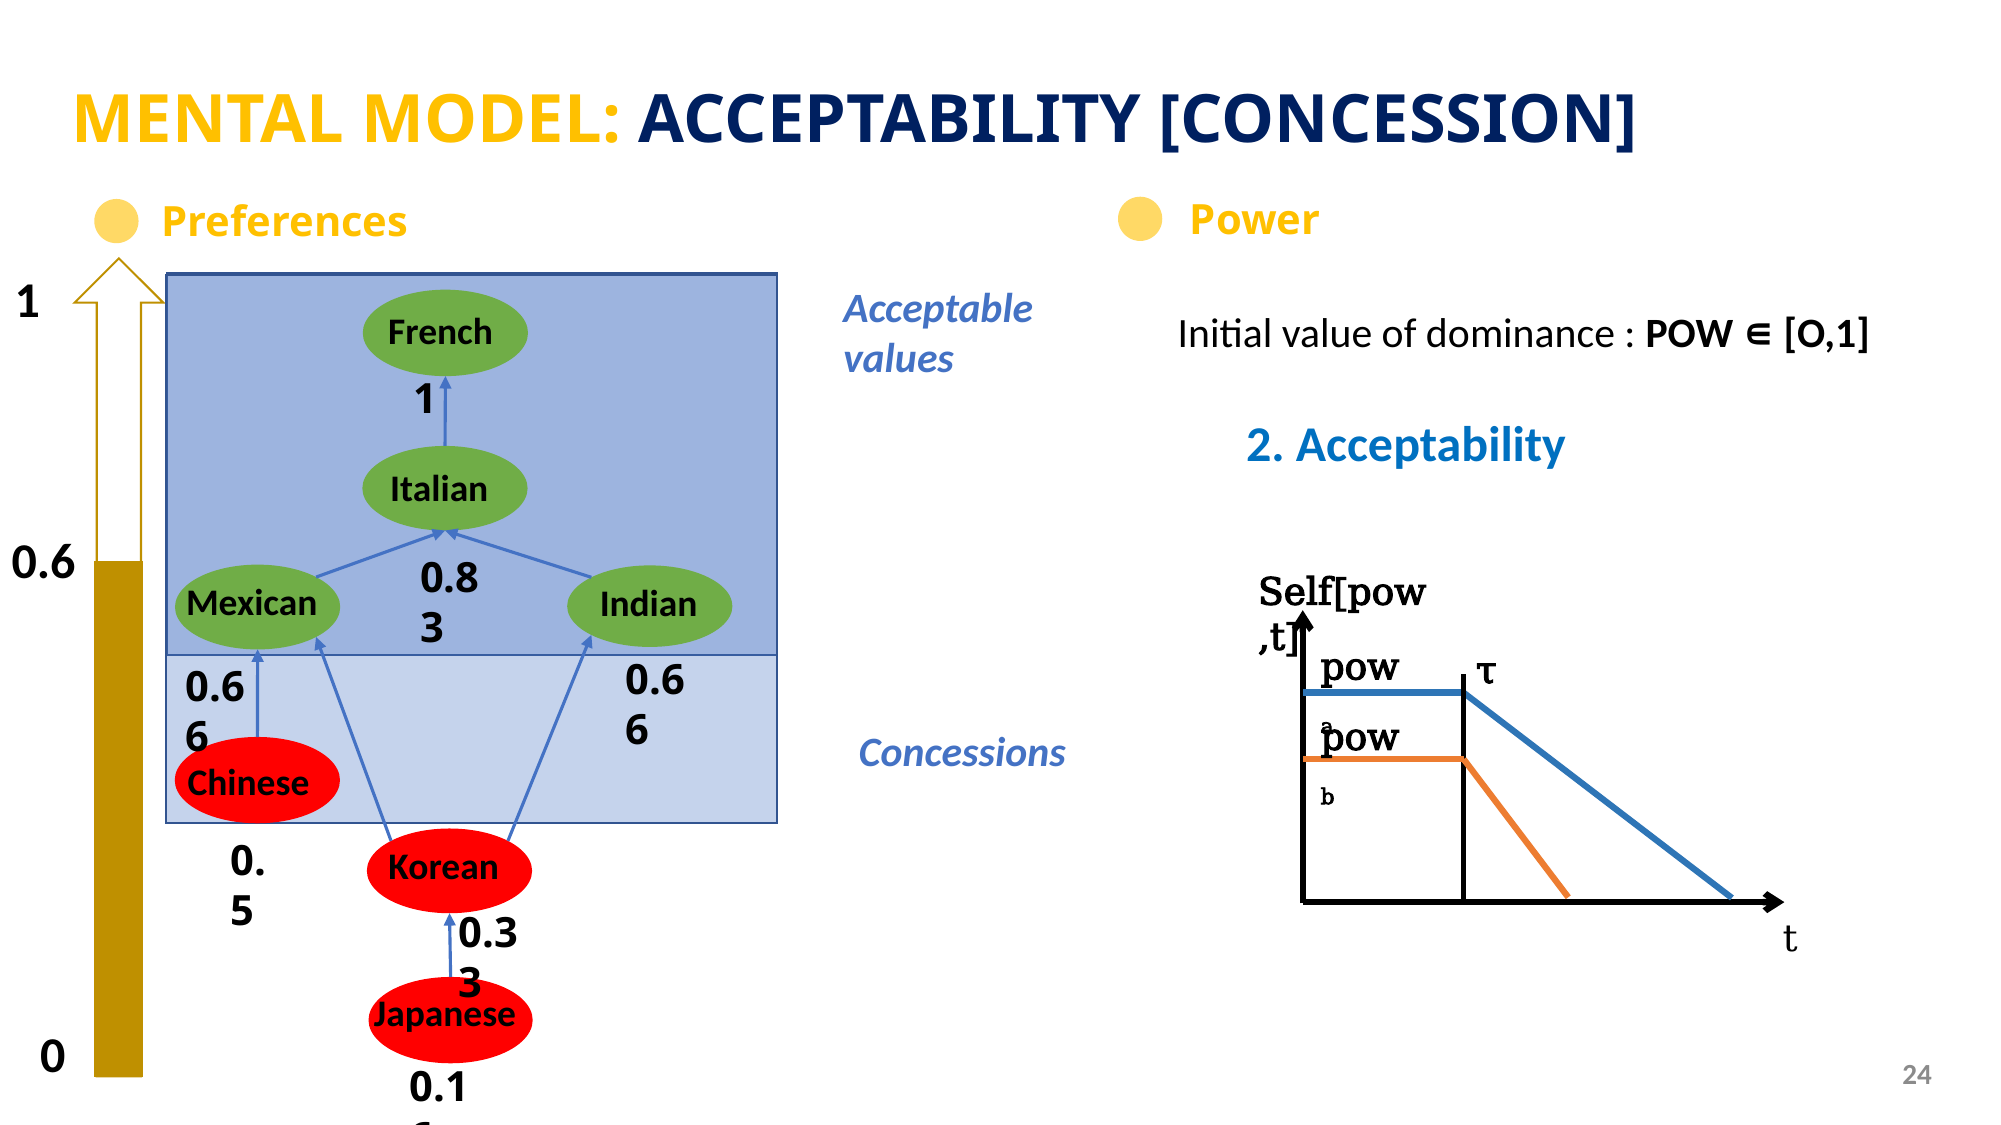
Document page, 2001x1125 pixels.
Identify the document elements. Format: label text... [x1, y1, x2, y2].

title Mental model: acceptability [concession] [56, 33, 1906, 209]
text_box 0.6 [0, 521, 91, 597]
text_box [165, 274, 778, 824]
slide_number 24 [1496, 1042, 1947, 1103]
text_box 2. Acceptability [1231, 404, 1582, 480]
text_box 0 [25, 1015, 81, 1091]
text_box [94, 187, 416, 253]
text_box Initial value of dominance : POW ∊ [O,1] [1162, 298, 1947, 364]
text_box Concessions [844, 717, 1081, 783]
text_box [1117, 184, 1332, 251]
text_box Acceptable values [828, 273, 1058, 388]
text_box [72, 256, 165, 1078]
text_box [1243, 559, 1835, 951]
text_box 1 [0, 260, 55, 335]
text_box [170, 289, 733, 1114]
